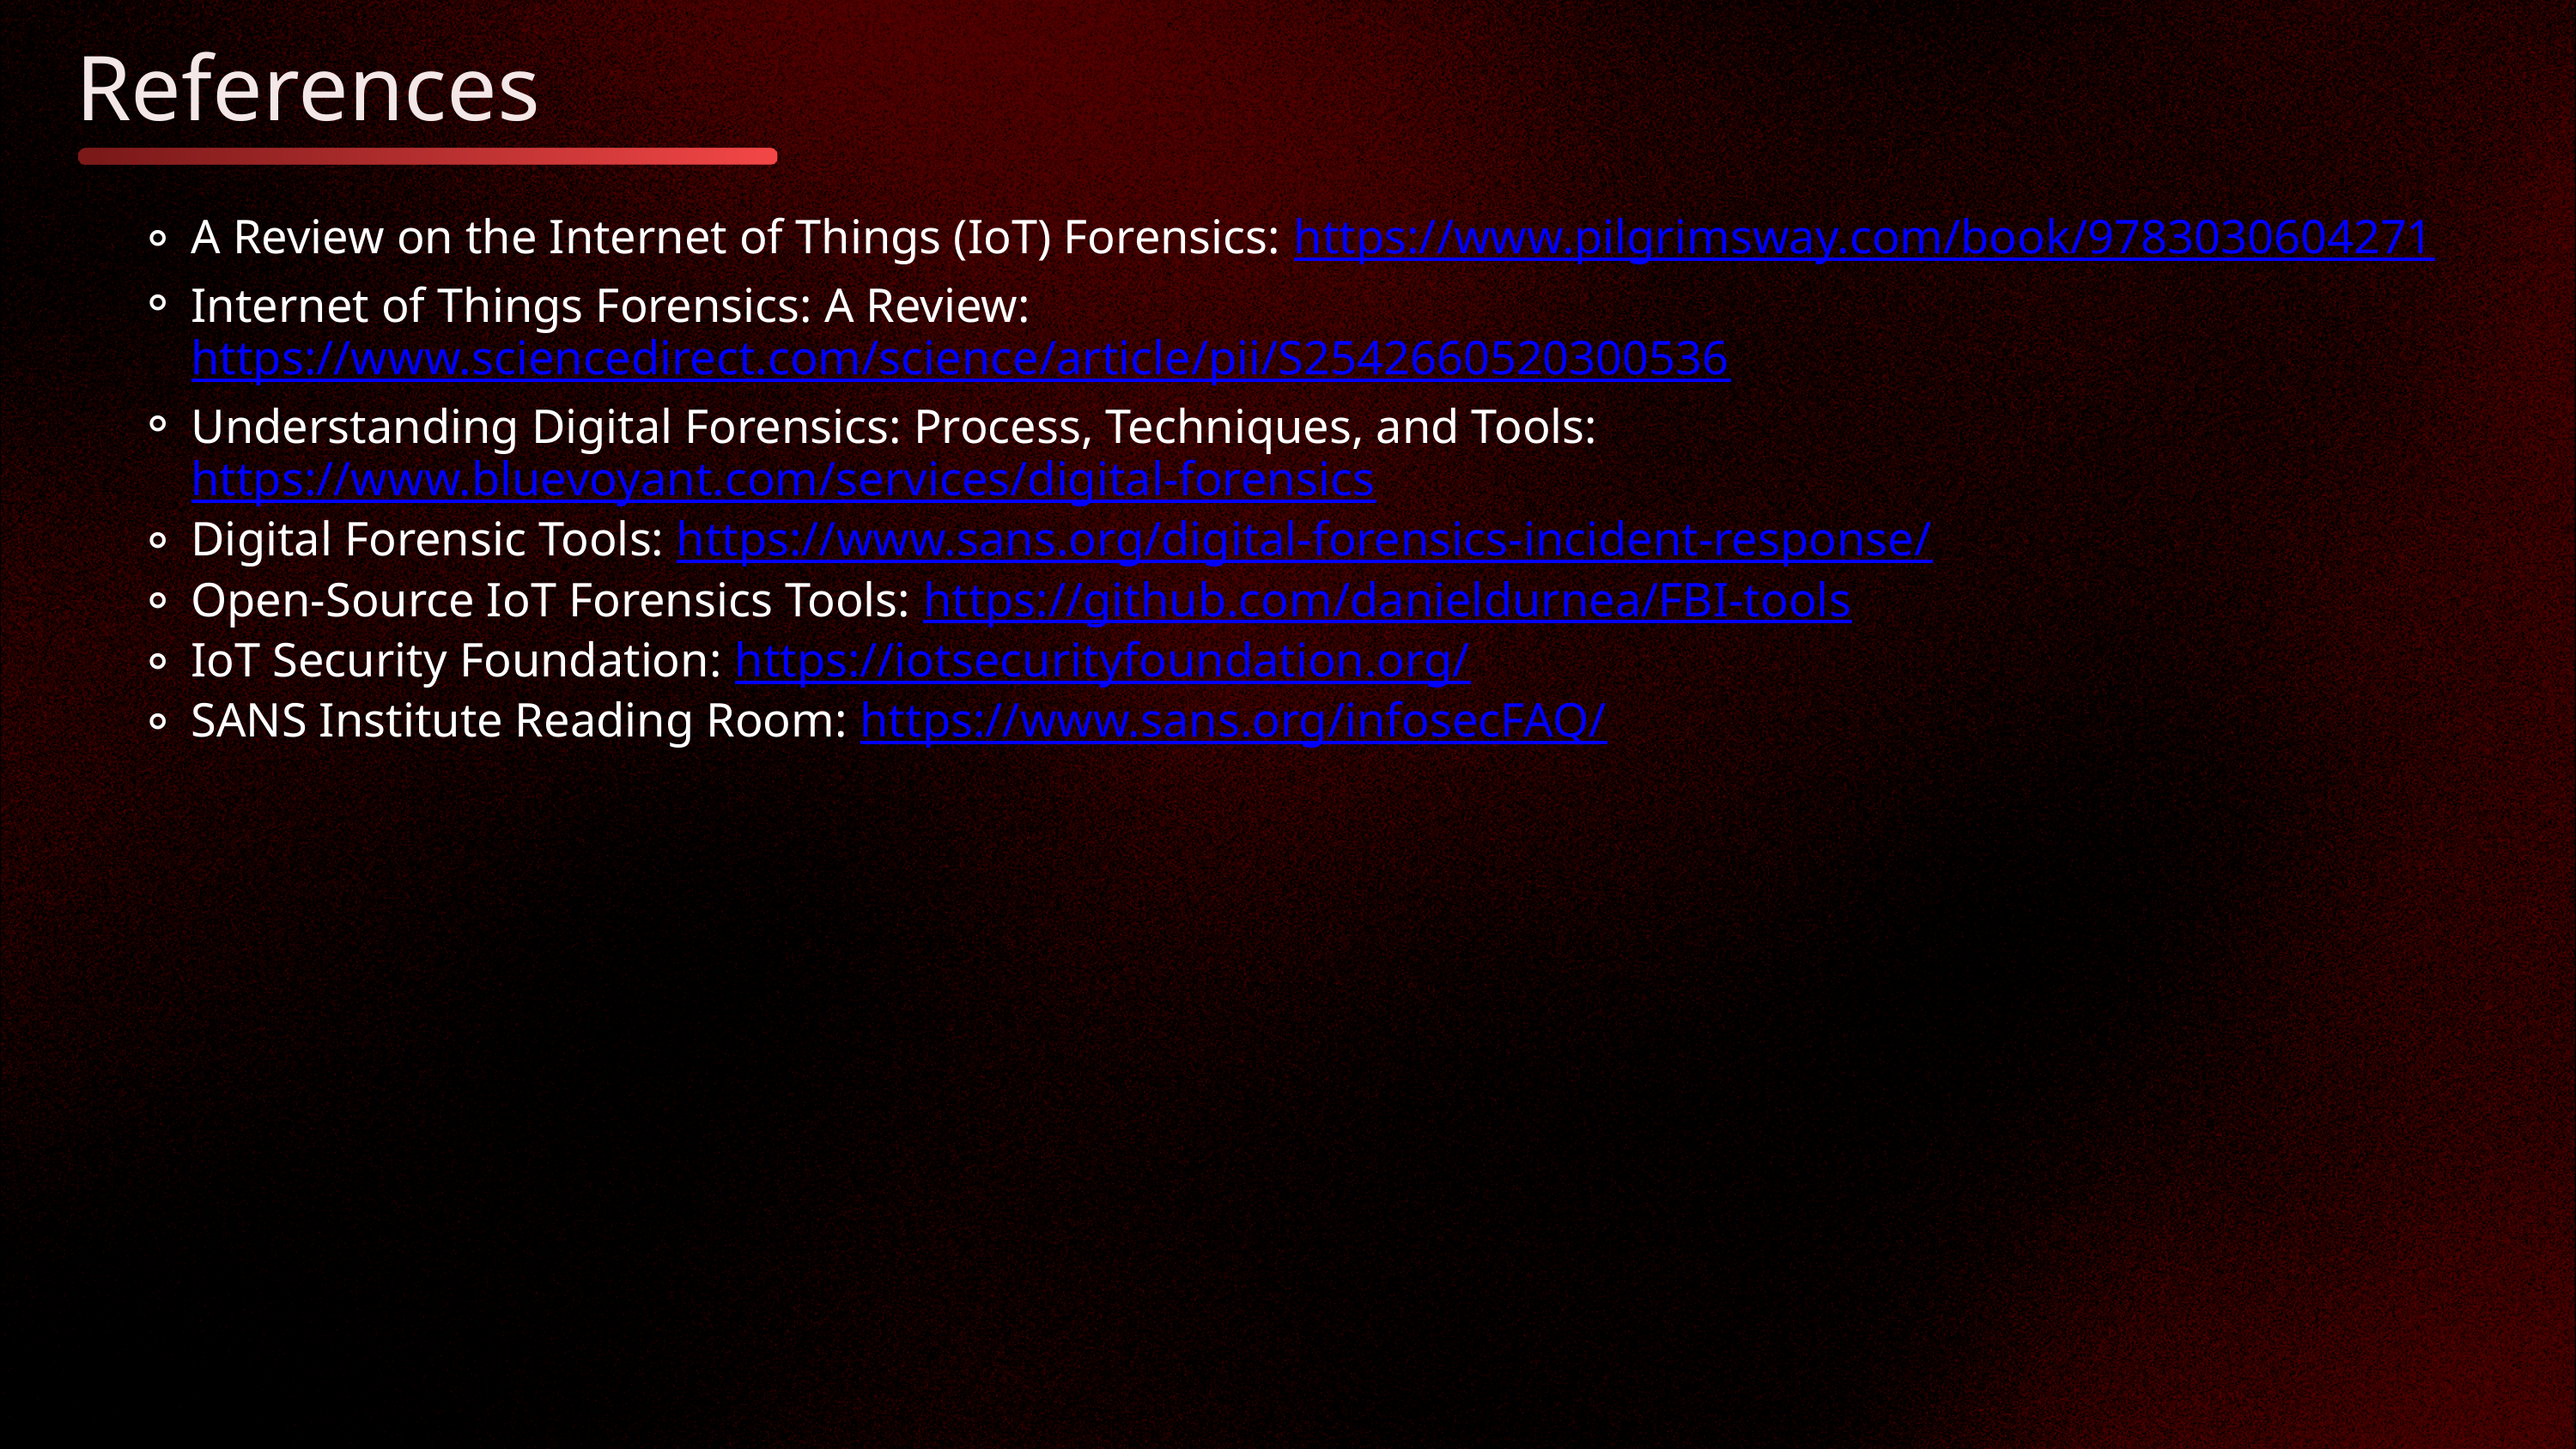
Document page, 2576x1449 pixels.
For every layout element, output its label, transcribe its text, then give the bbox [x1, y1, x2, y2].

text_box References [76, 48, 1490, 138]
text_box [0, 0, 2576, 1449]
text_box [77, 148, 778, 165]
text_box A Review on the Internet of Things (IoT) Forensics: https://www.pilgrimsway.com/book/9783030604271 Internet of Things Forensics: A Review: https://www.sciencedirect.com/science/article/pii/S2542660520300536 Understanding Digital Forensics: Process, Techniques, and Tools: https://www.bluevoyant.com/services/digital-forensics Digital Forensic Tools: https://www.sans.org/digital-forensics-incident-response/ Open-Source IoT Forensics Tools: https://github.com/danieldurnea/FBI-tools IoT Security Foundation: https://iotsecurityfoundation.org/ SANS Institute Reading Room: https://www.sans.org/infosecFAQ/ [33, 210, 2478, 815]
